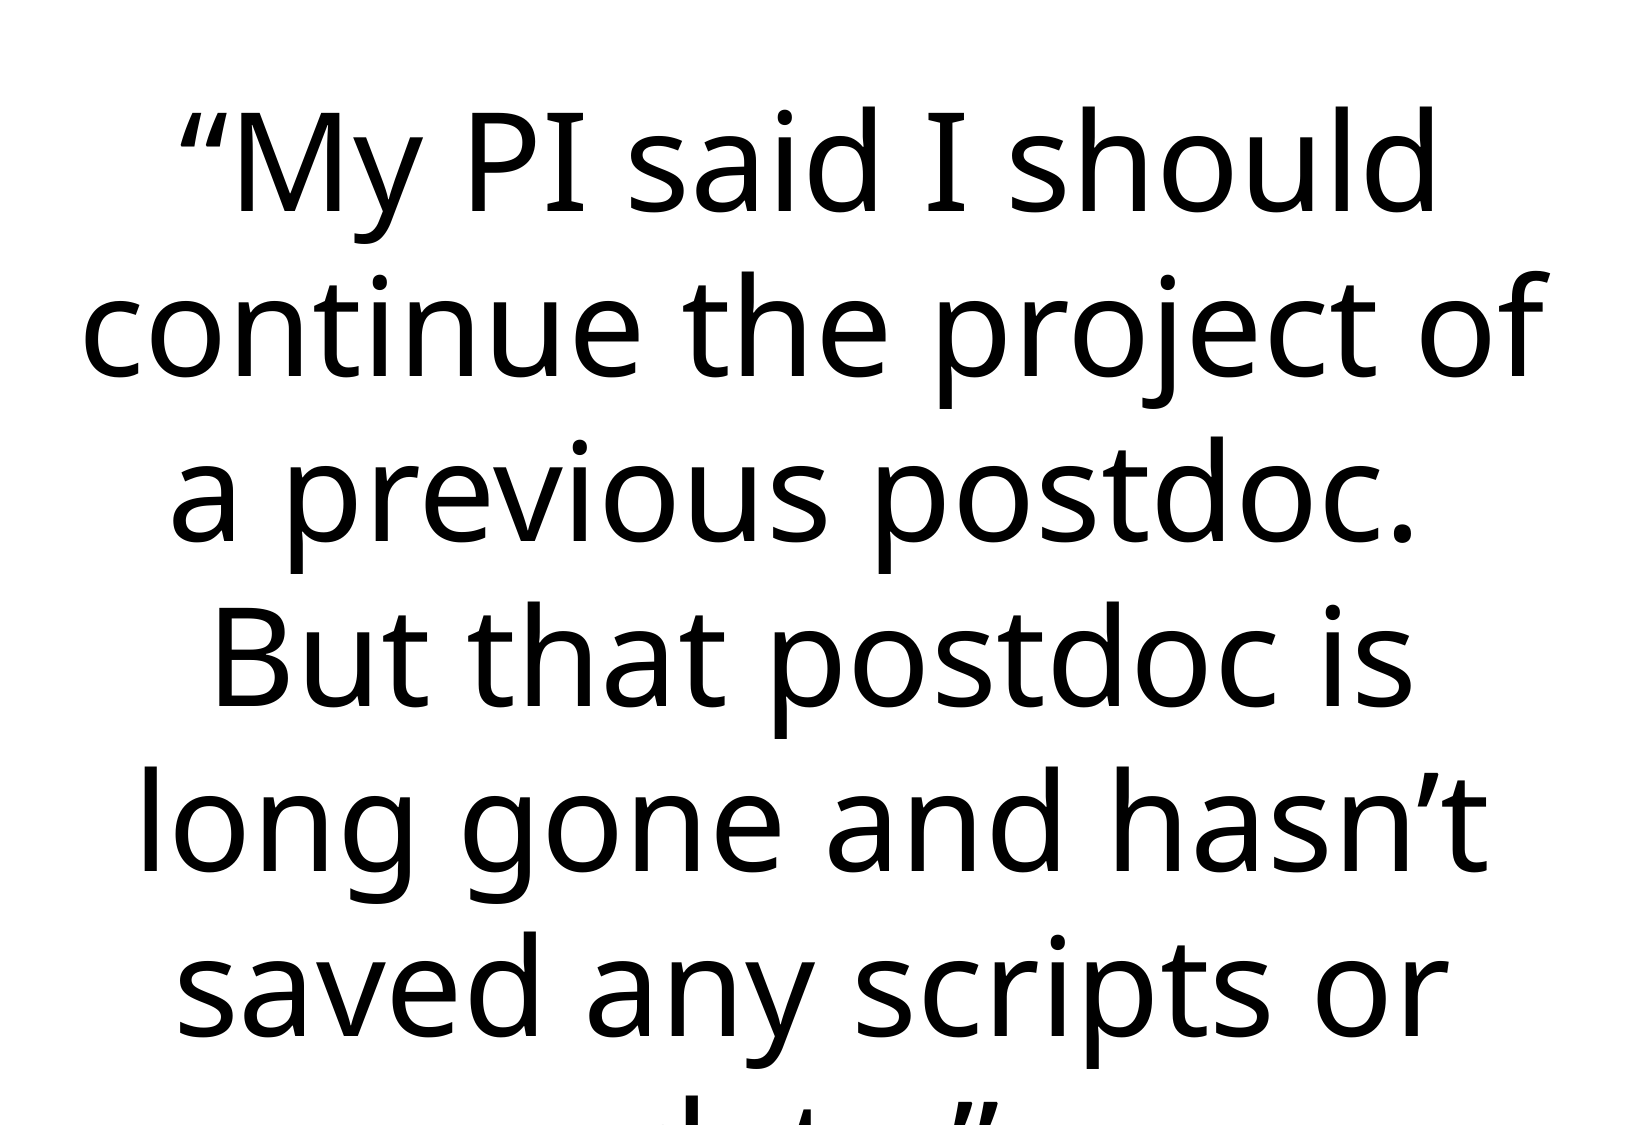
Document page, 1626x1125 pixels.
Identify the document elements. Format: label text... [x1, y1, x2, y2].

text_box “My PI said I should continue the project of a previous postdoc. But that postdoc is long gone and hasn’t saved any scripts or data.” [56, 66, 1569, 1125]
